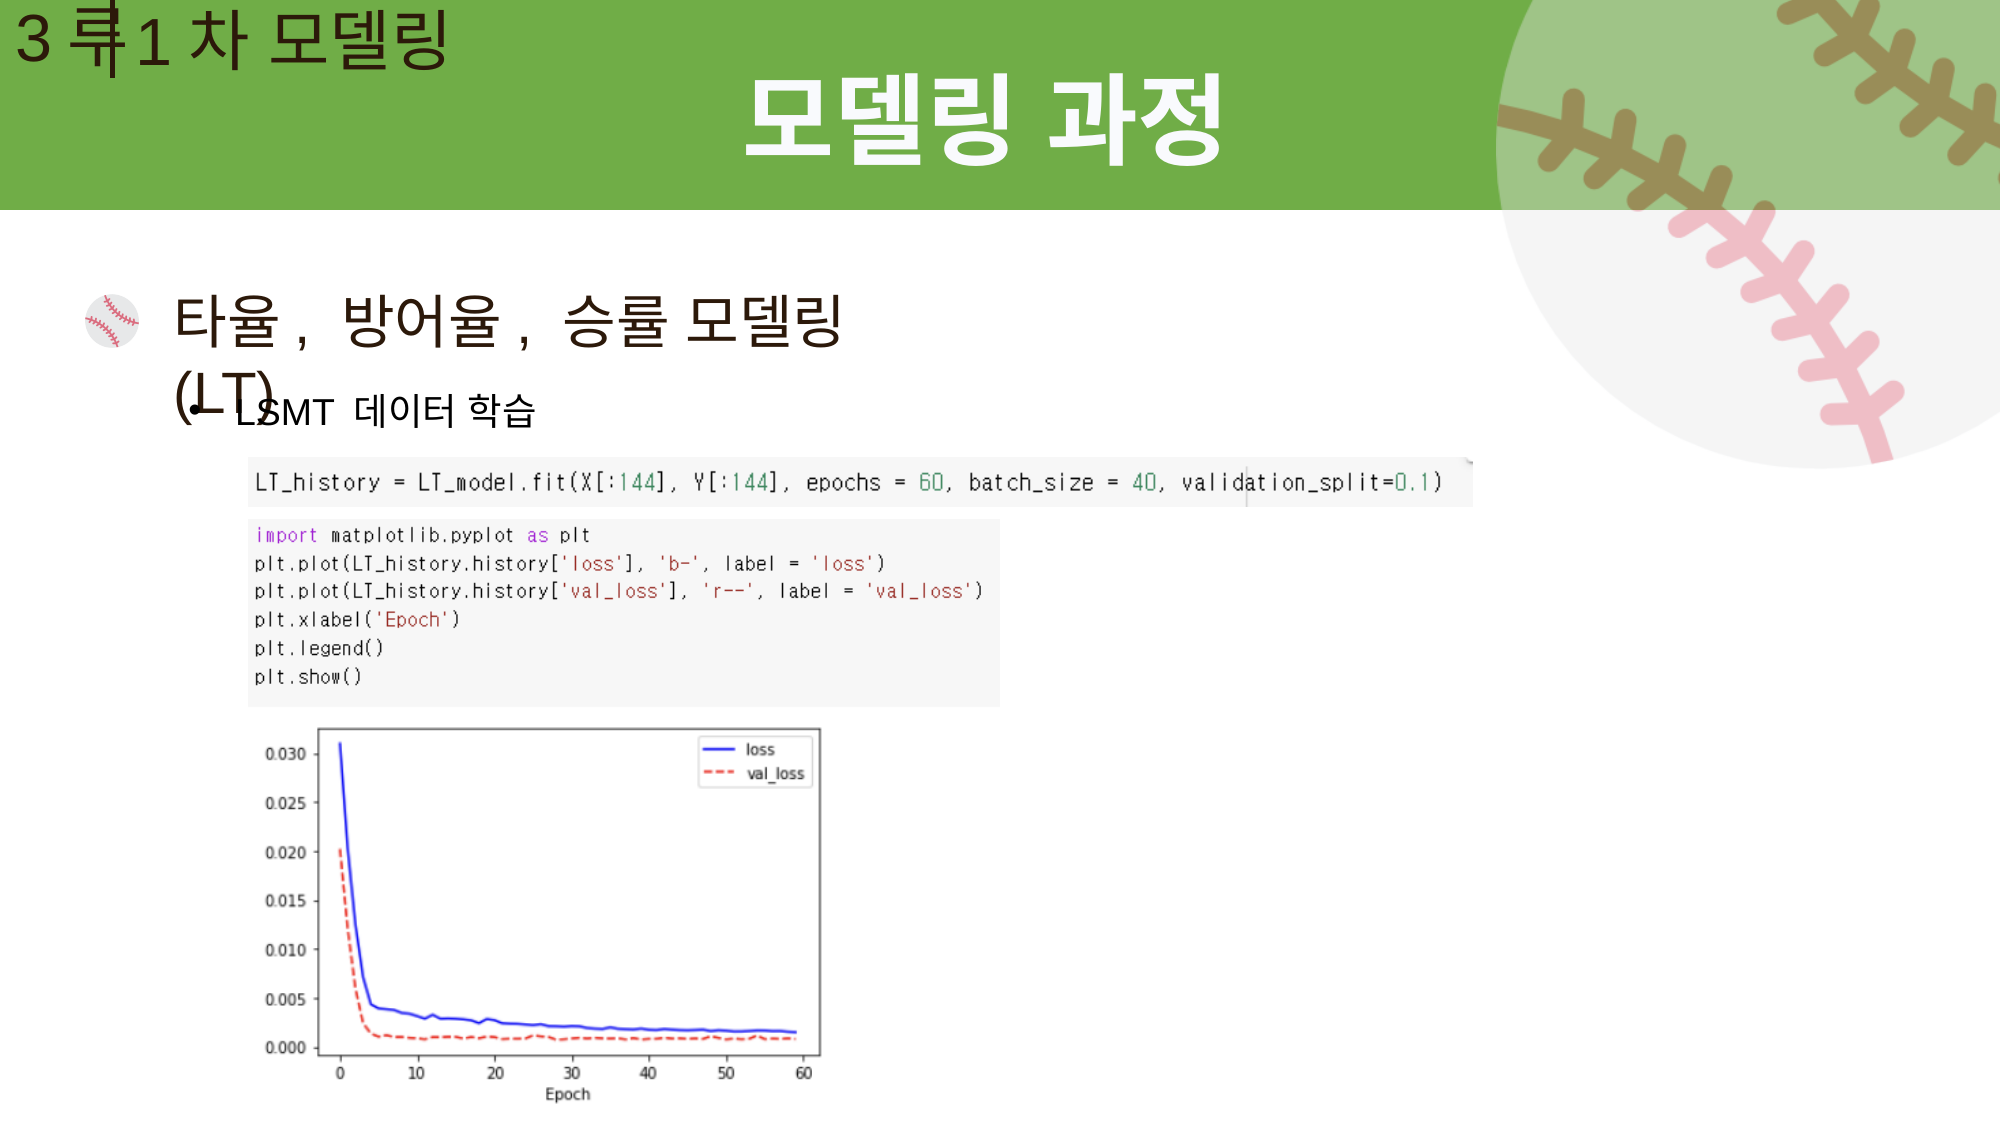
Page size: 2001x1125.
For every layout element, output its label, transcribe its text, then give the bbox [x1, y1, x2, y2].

text_box 모델링 과정 [727, 50, 1353, 186]
text_box 3루 [0, 0, 120, 82]
text_box 1차 모델링 [120, 0, 524, 86]
picture [85, 293, 140, 348]
text_box LSMT 데이터 학습 [173, 380, 1490, 440]
picture [248, 519, 1001, 1112]
picture [1495, 0, 2000, 470]
text_box 타율, 방어율, 승률 모델링 (LT) [159, 277, 922, 433]
text_box [0, 0, 1490, 210]
picture [248, 457, 1473, 507]
